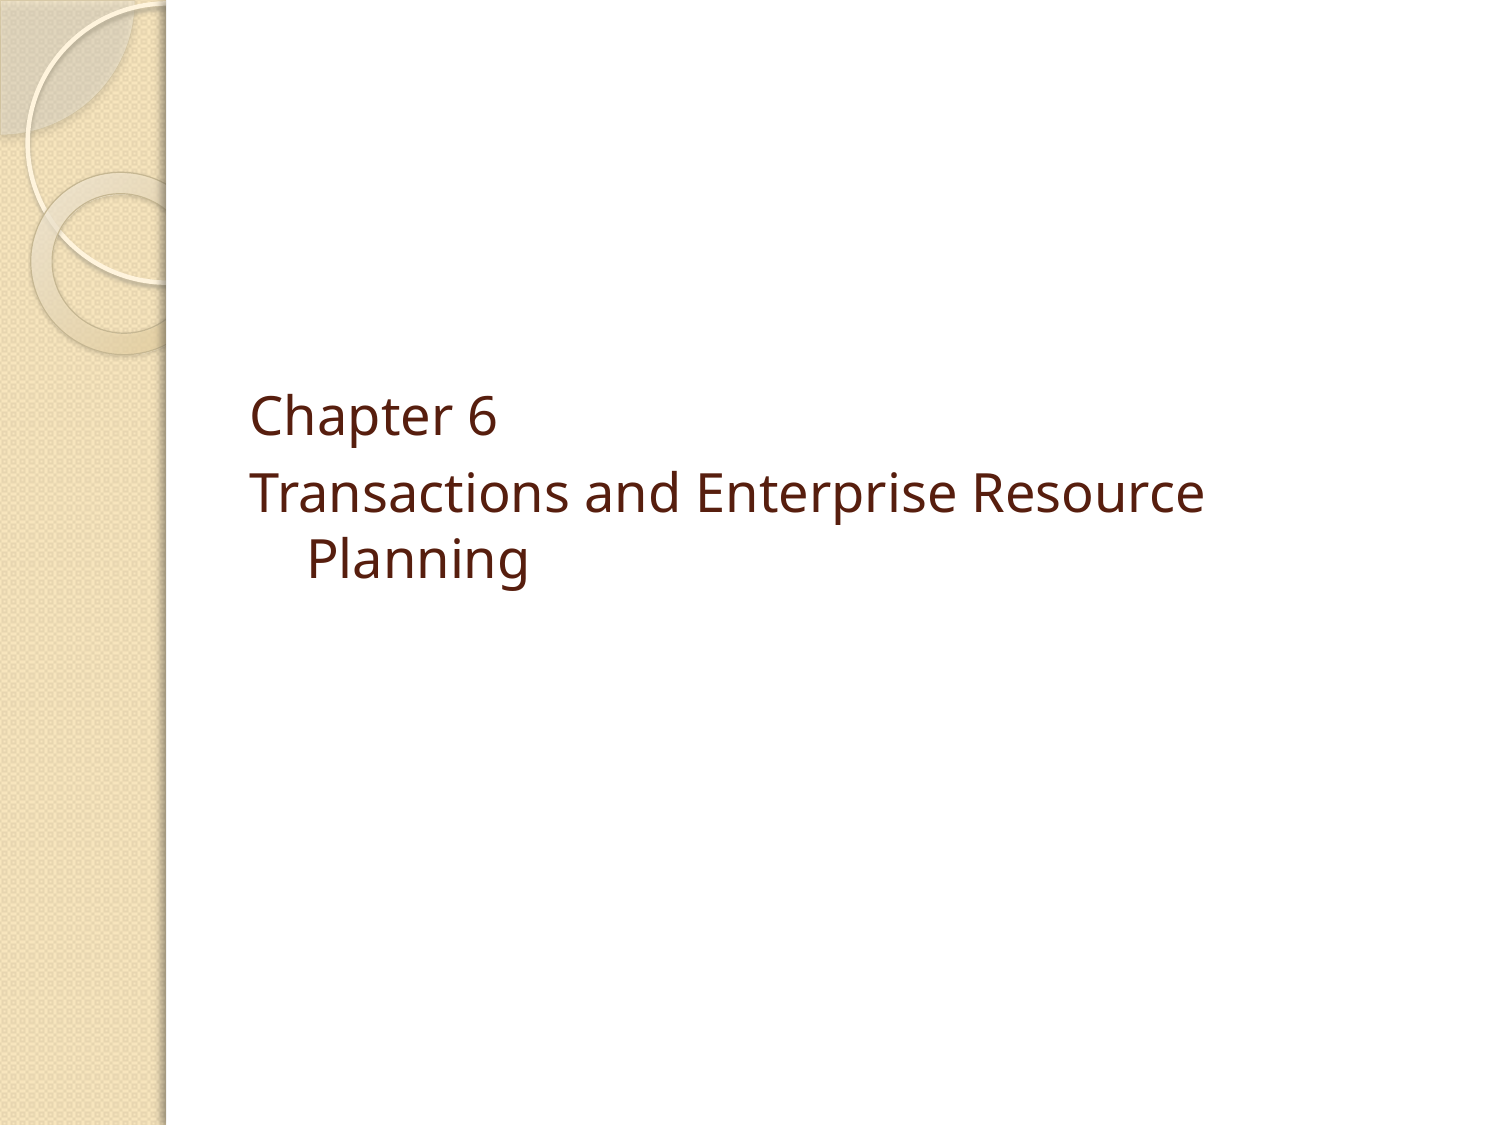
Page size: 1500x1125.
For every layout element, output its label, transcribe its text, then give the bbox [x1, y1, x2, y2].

subtitle Chapter 6 Transactions and Enterprise Resource Planning [234, 303, 1450, 675]
